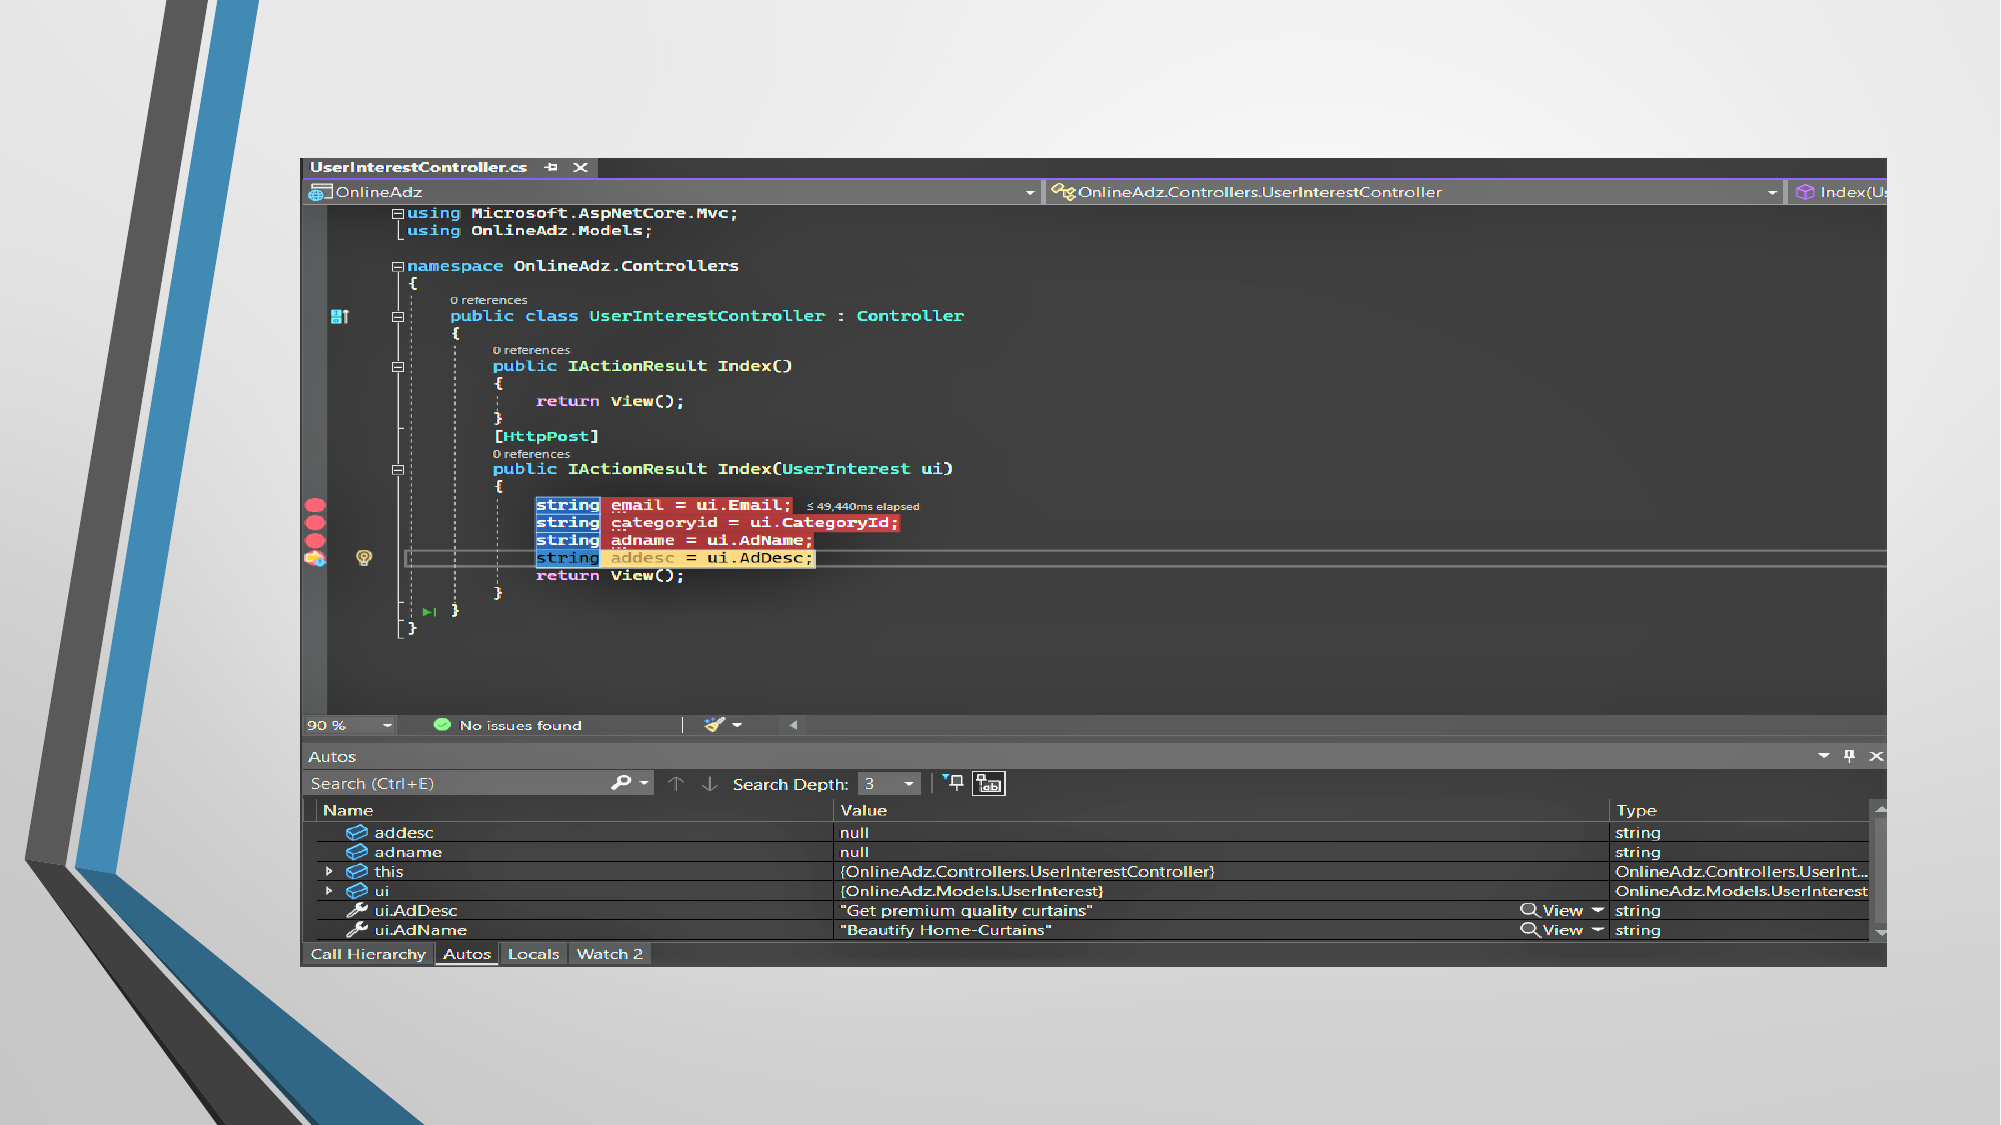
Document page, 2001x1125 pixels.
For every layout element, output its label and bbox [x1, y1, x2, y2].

picture [299, 158, 1888, 967]
